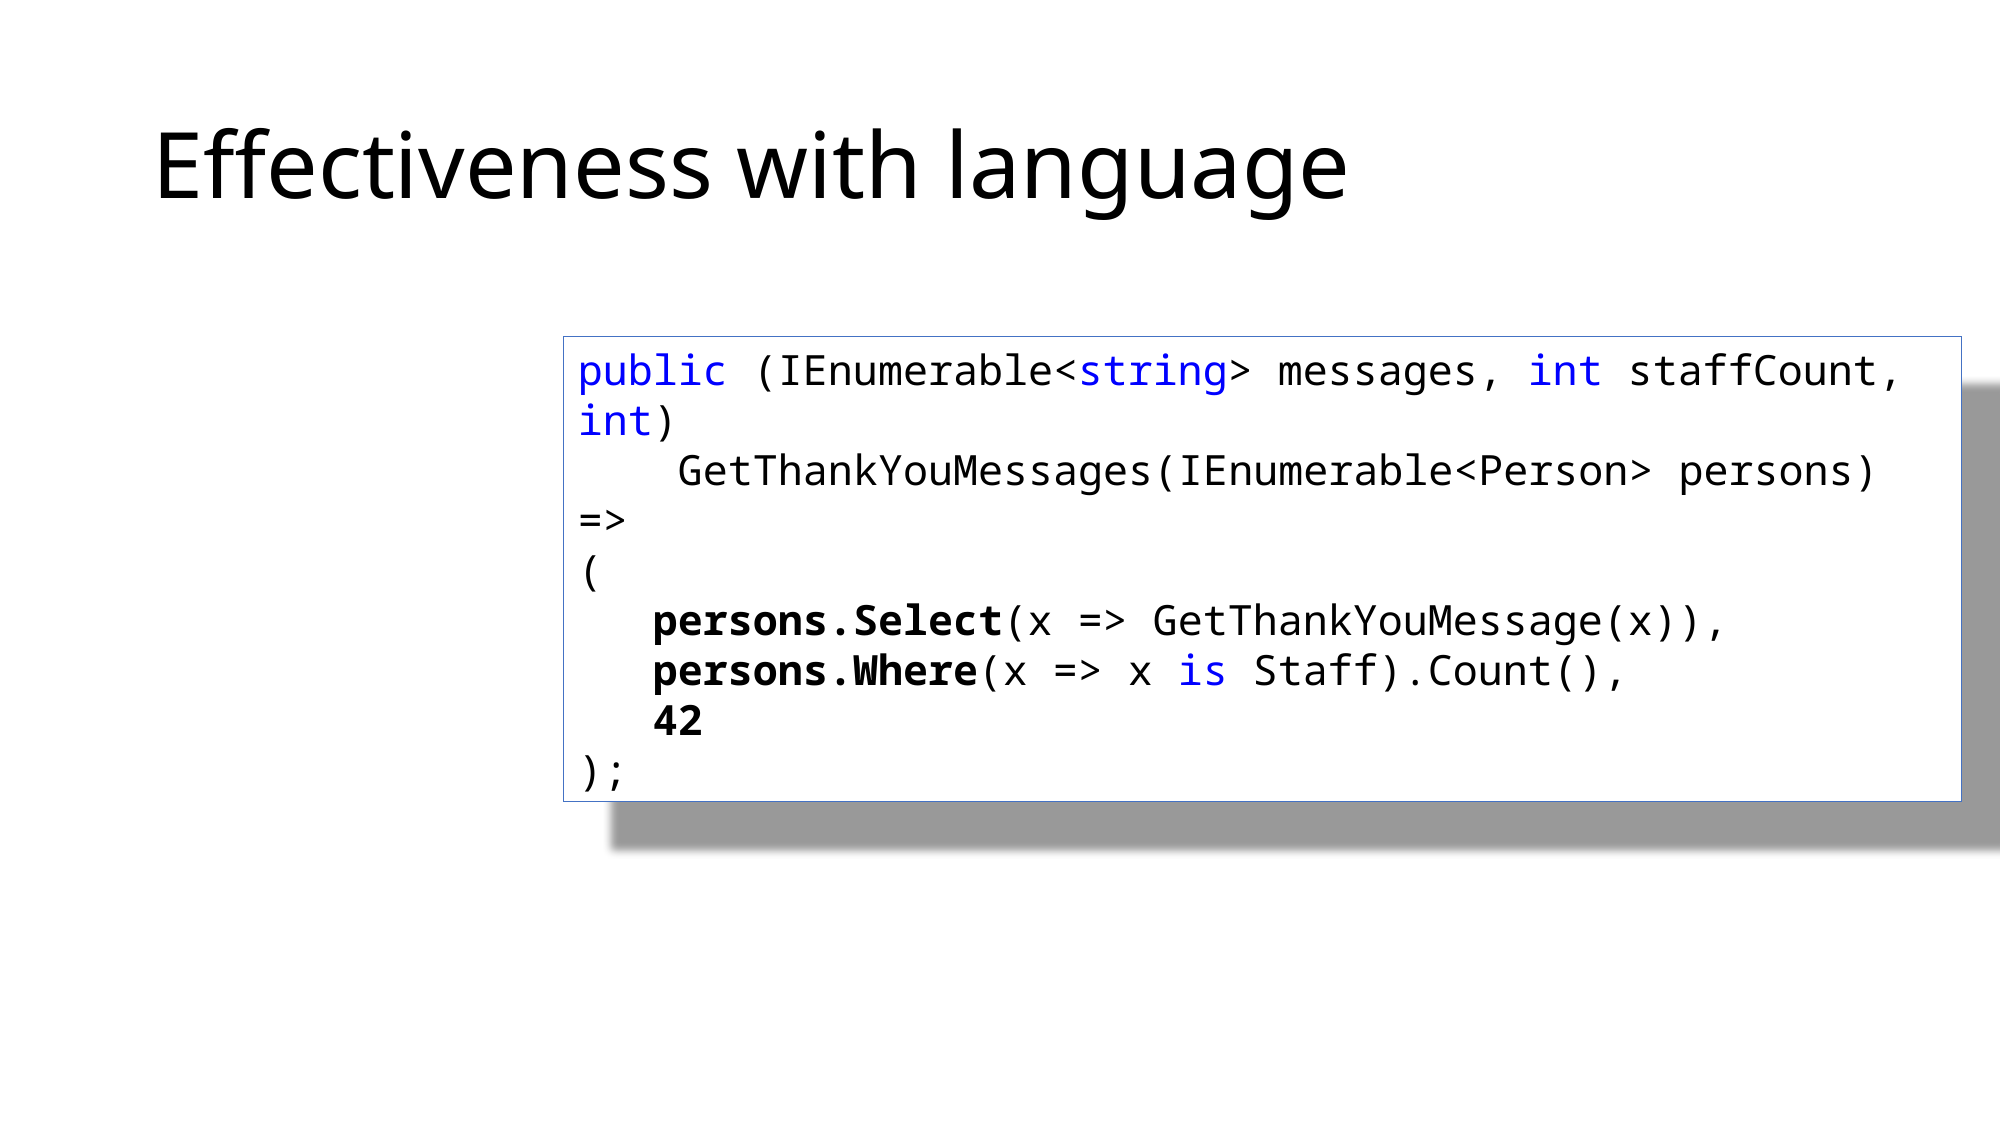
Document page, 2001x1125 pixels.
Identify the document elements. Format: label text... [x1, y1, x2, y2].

text_box public (IEnumerable<string> messages, int staffCount, int) GetThankYouMessages(IEnumerable<Person> persons) => ( persons.Select(x => GetThankYouMessage(x)), persons.Where(x => x is Staff).Count(), 42 ); [563, 336, 1962, 802]
title Effectiveness with language [137, 59, 1863, 278]
